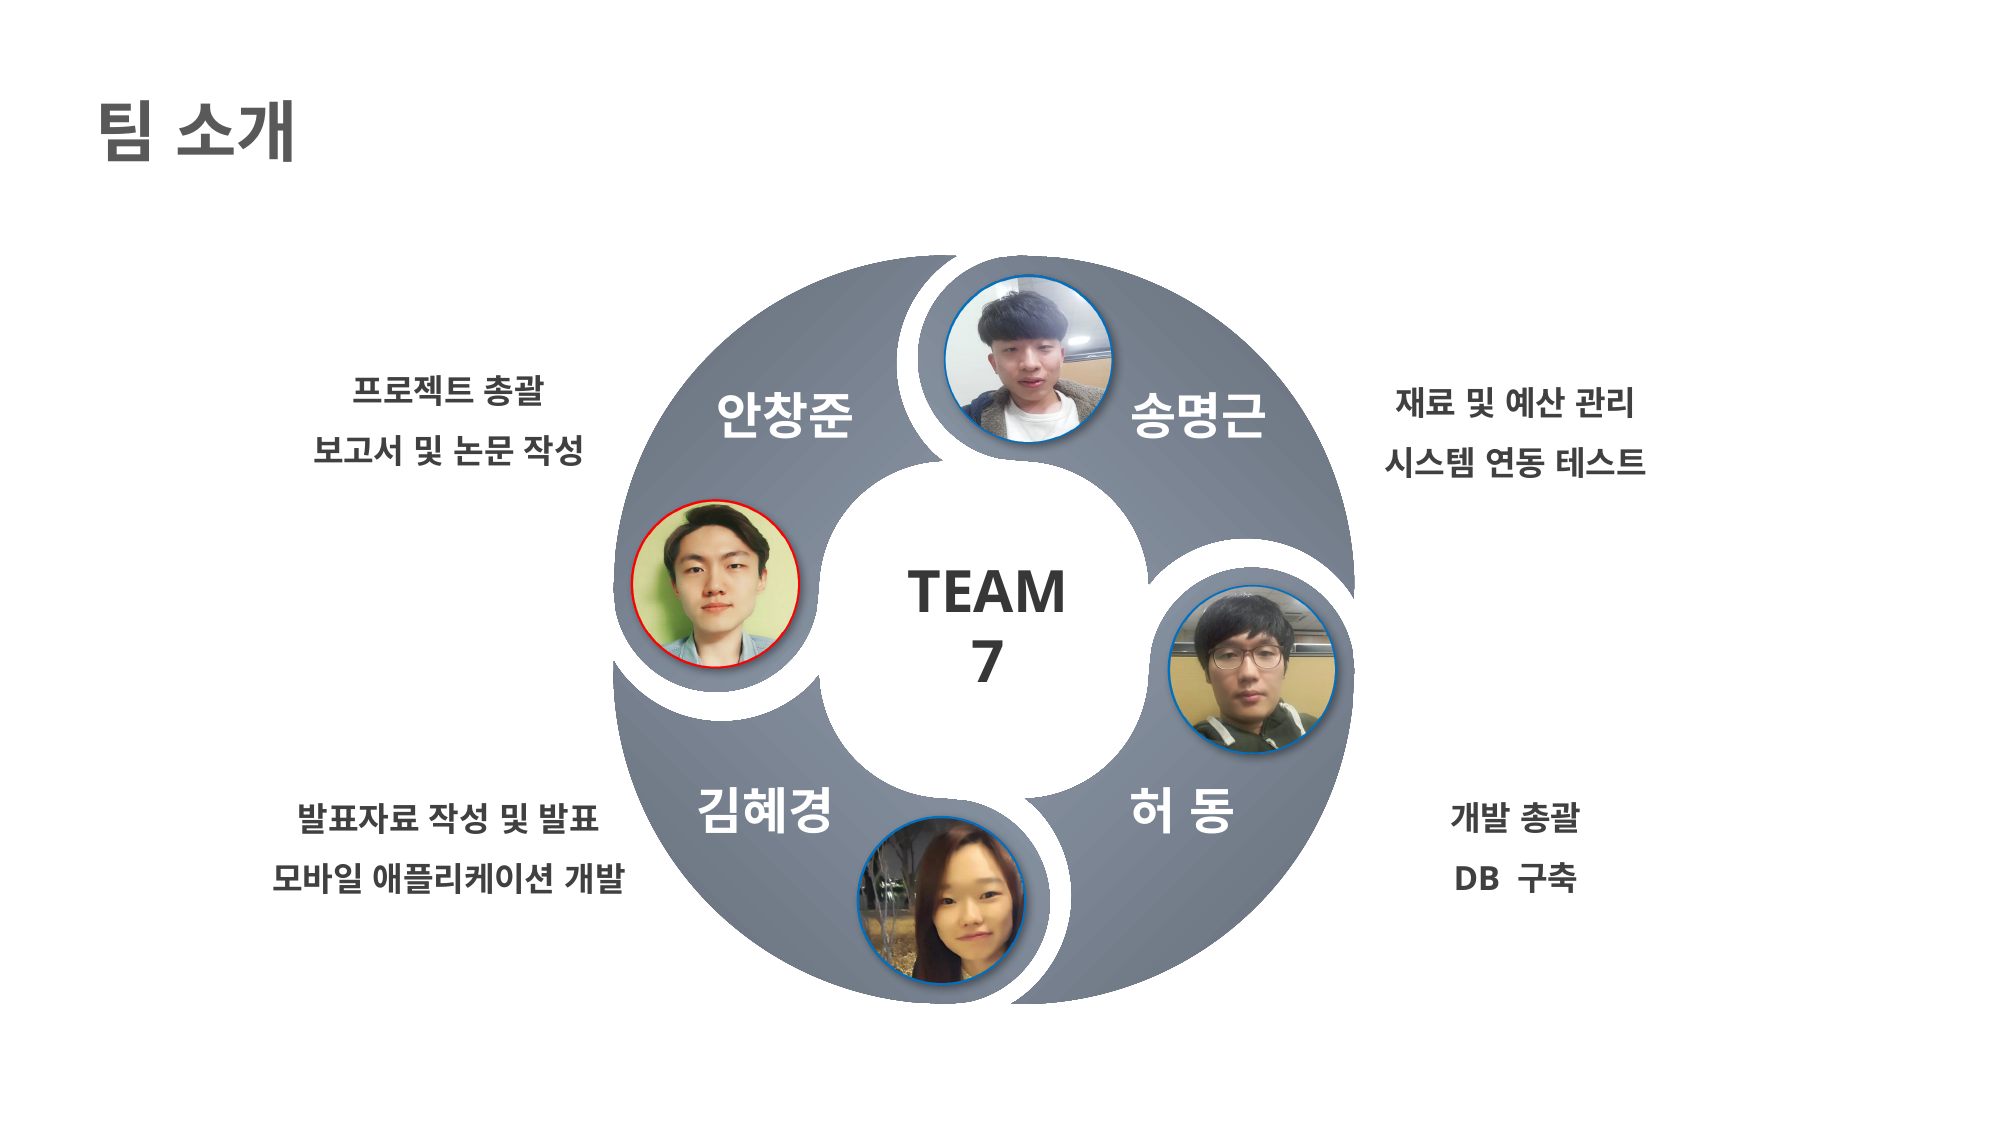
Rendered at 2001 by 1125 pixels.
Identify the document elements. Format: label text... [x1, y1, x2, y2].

text_box 발표자료 작성 및 발표 모바일 애플리케이션 개발 [132, 771, 613, 906]
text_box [613, 255, 1355, 1004]
text_box 팀 소개 [80, 42, 314, 177]
text_box 개발 총괄 DB 구축 [1355, 769, 1833, 905]
text_box 프로젝트 총괄 보고서 및 논문 작성 [132, 343, 613, 478]
text_box 재료 및 예산 관리 시스템 연동 테스트 [1355, 355, 1833, 490]
